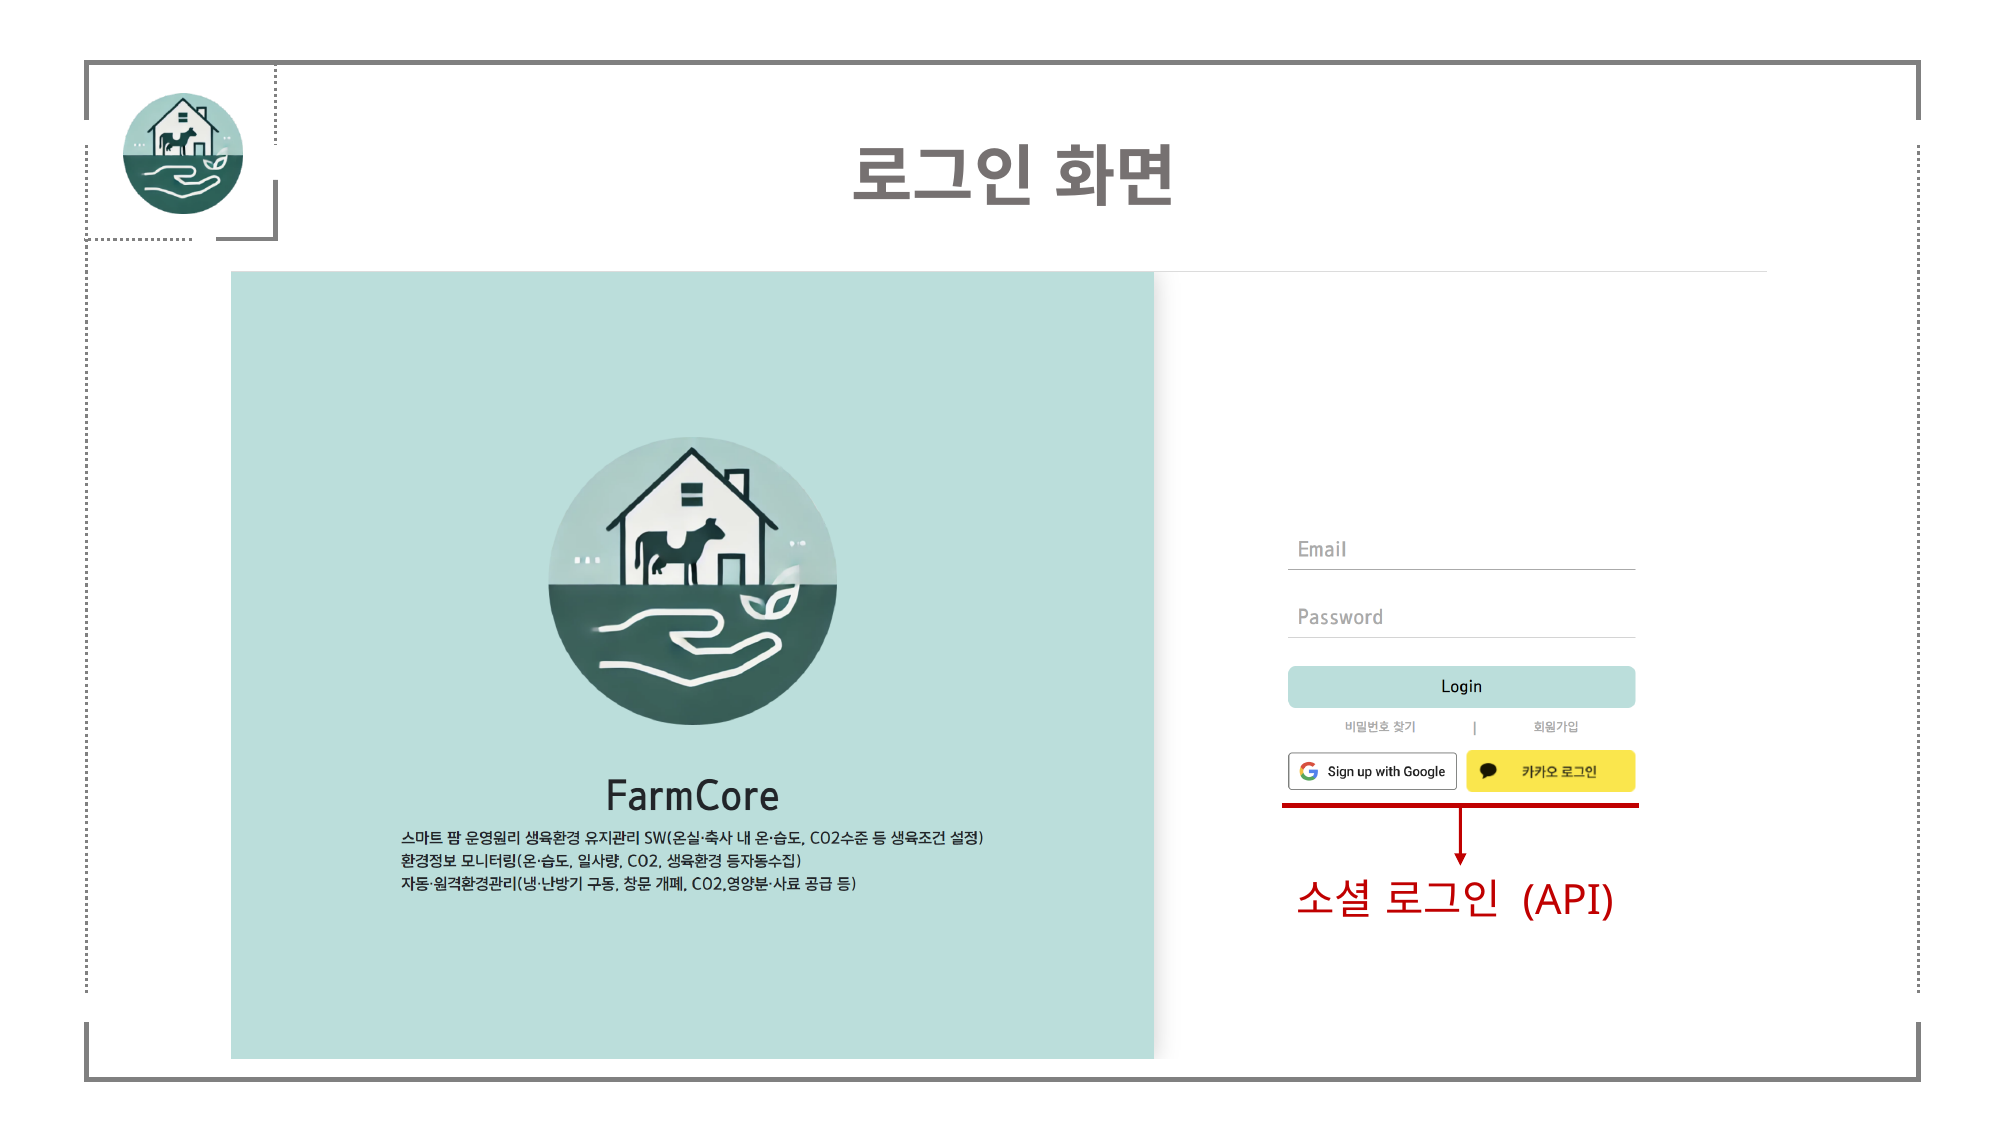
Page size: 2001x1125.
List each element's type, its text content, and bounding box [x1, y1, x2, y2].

text_box [276, 62, 1919, 121]
picture [123, 93, 243, 214]
text_box [86, 62, 275, 121]
text_box 로그인 화면 [836, 126, 1206, 222]
picture [231, 270, 1767, 1059]
text_box [86, 1022, 1919, 1080]
